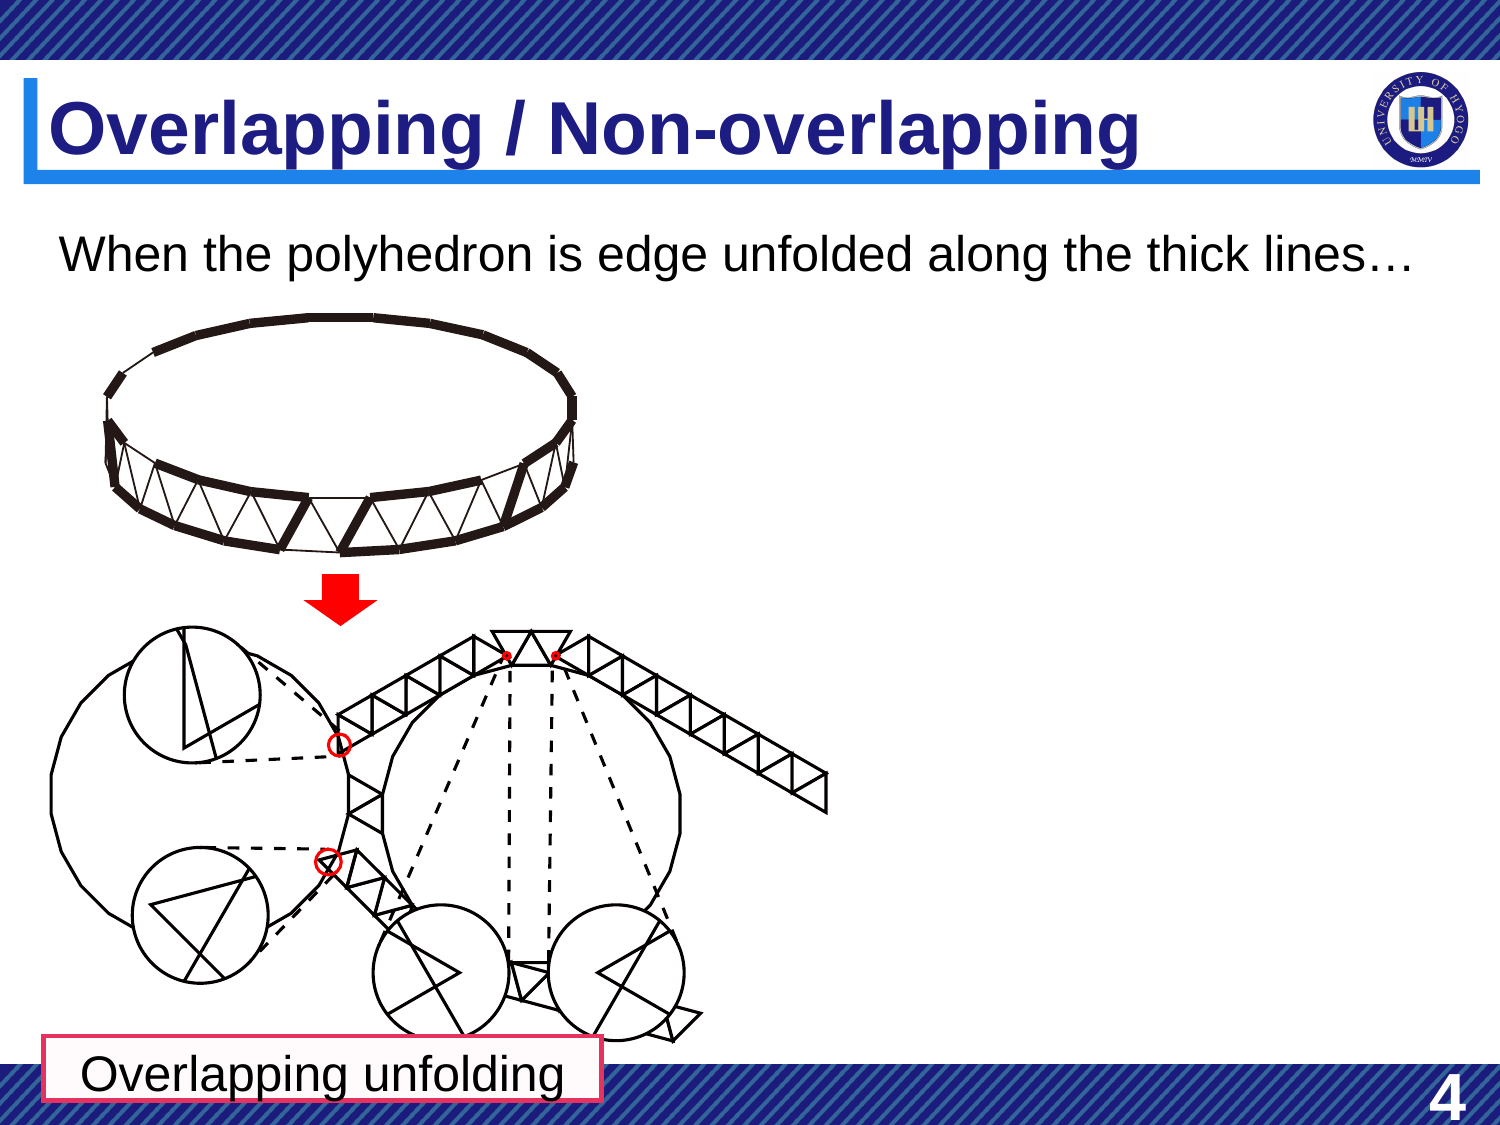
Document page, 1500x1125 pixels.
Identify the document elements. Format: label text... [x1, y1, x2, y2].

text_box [123, 626, 685, 1042]
picture [0, 0, 1500, 60]
picture [0, 1064, 1500, 1125]
title Overlapping / Non-overlapping [33, 71, 1469, 178]
list When the polyhedron is edge unfolded along the thick lines… [43, 212, 1457, 291]
text_box Overlapping unfolding [42, 1034, 603, 1102]
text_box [685, 630, 827, 1042]
slide_number 4 [1143, 1068, 1482, 1120]
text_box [106, 317, 577, 553]
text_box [50, 630, 123, 1042]
text_box [298, 572, 383, 626]
